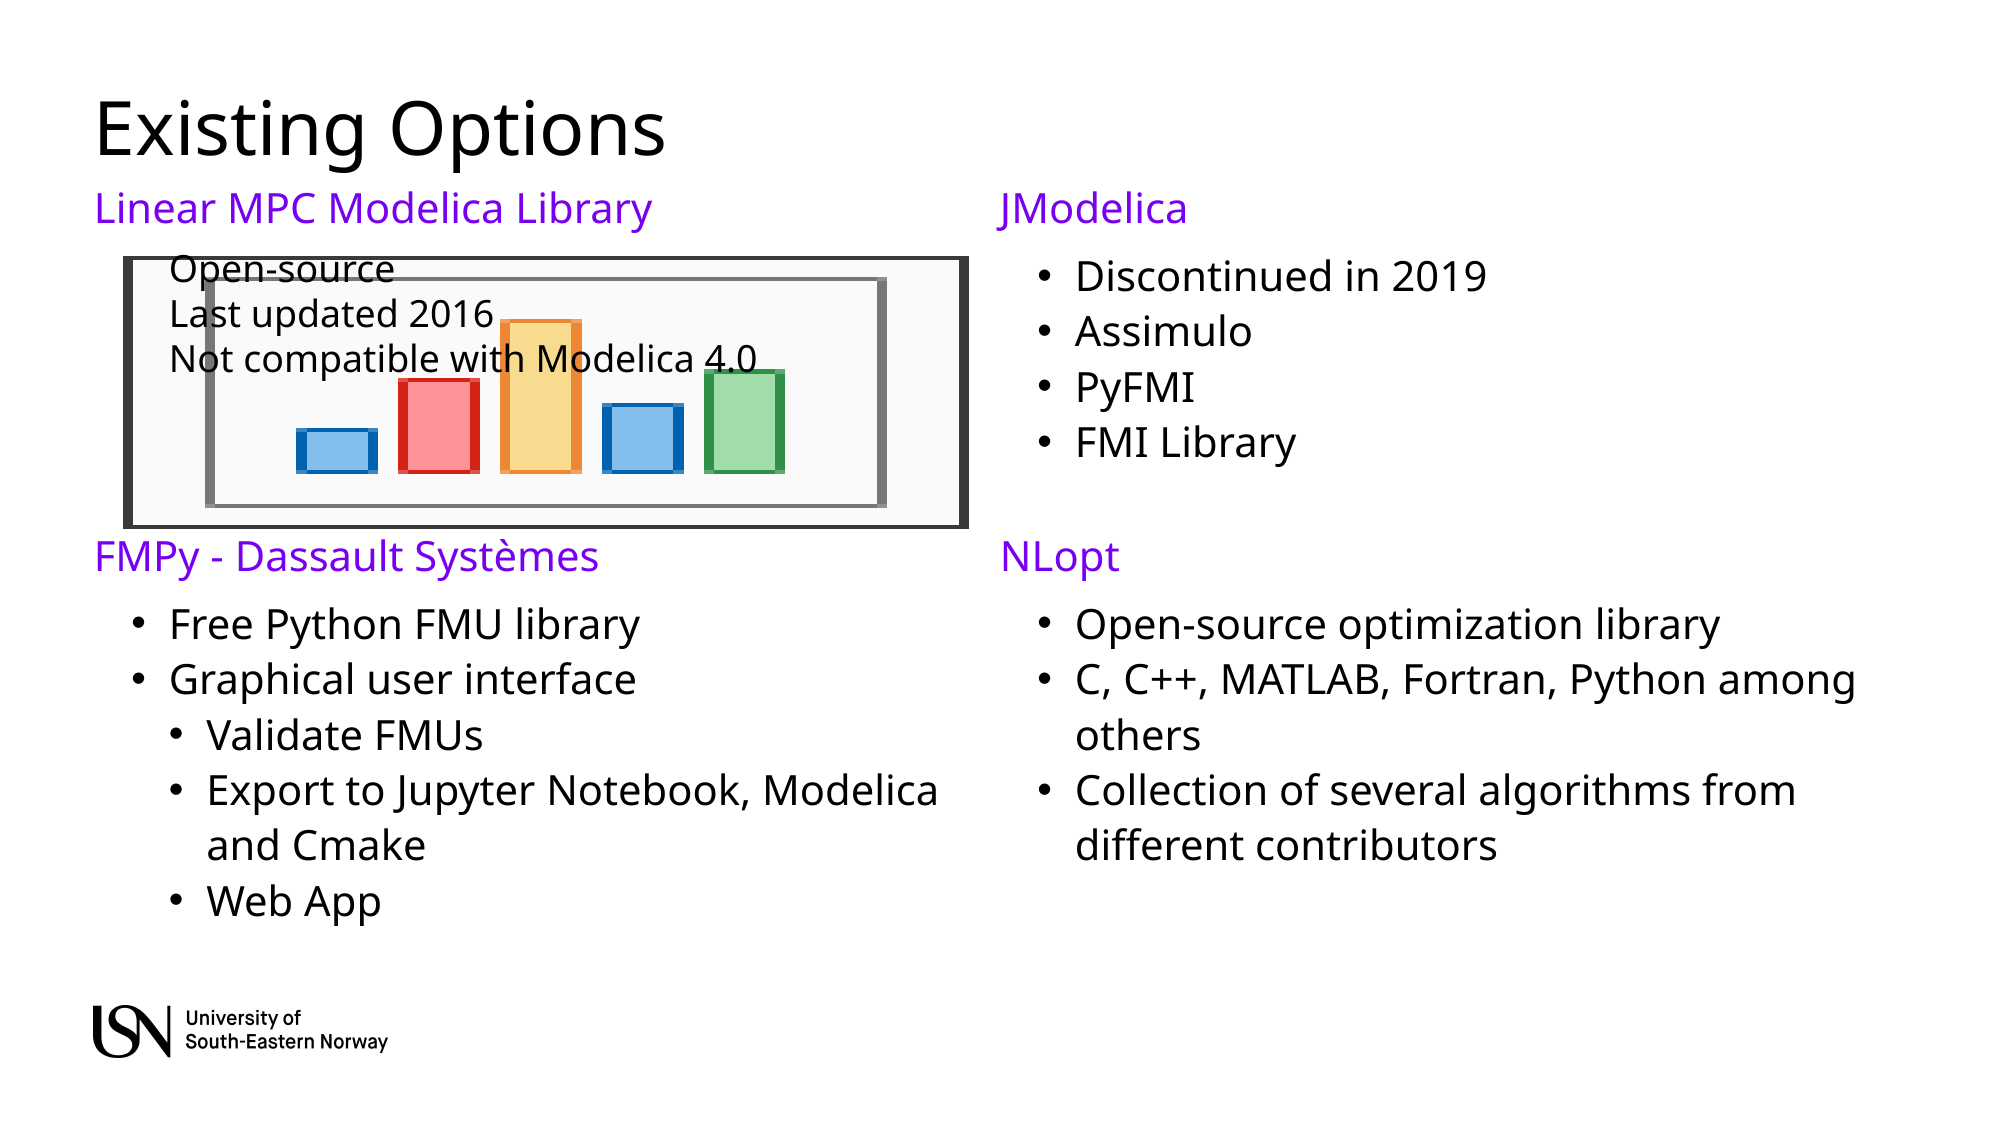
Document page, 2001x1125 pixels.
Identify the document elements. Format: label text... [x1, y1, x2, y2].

text_box Discontinued in 2019 Assimulo PyFMI FMI Library [999, 244, 1907, 527]
picture [93, 1005, 388, 1058]
title Existing Options [93, 83, 1595, 172]
text_box Free Python FMU library Graphical user interface Validate FMUs Export to Jupyter Notebook, Modelica and Cmake Web App [93, 592, 999, 979]
text_box FMPy - Dassault Systèmes [93, 527, 999, 578]
text_box NLopt [999, 527, 1907, 578]
text_box Open-source optimization library C, C++, MATLAB, Fortran, Python among others Collection of several algorithms from different contributors [999, 592, 1907, 979]
text_box Open-source Last updated 2016 Not compatible with Modelica 4.0 [93, 244, 999, 527]
list Linear MPC Modelica Library [93, 179, 999, 230]
text_box JModelica [999, 179, 1907, 230]
